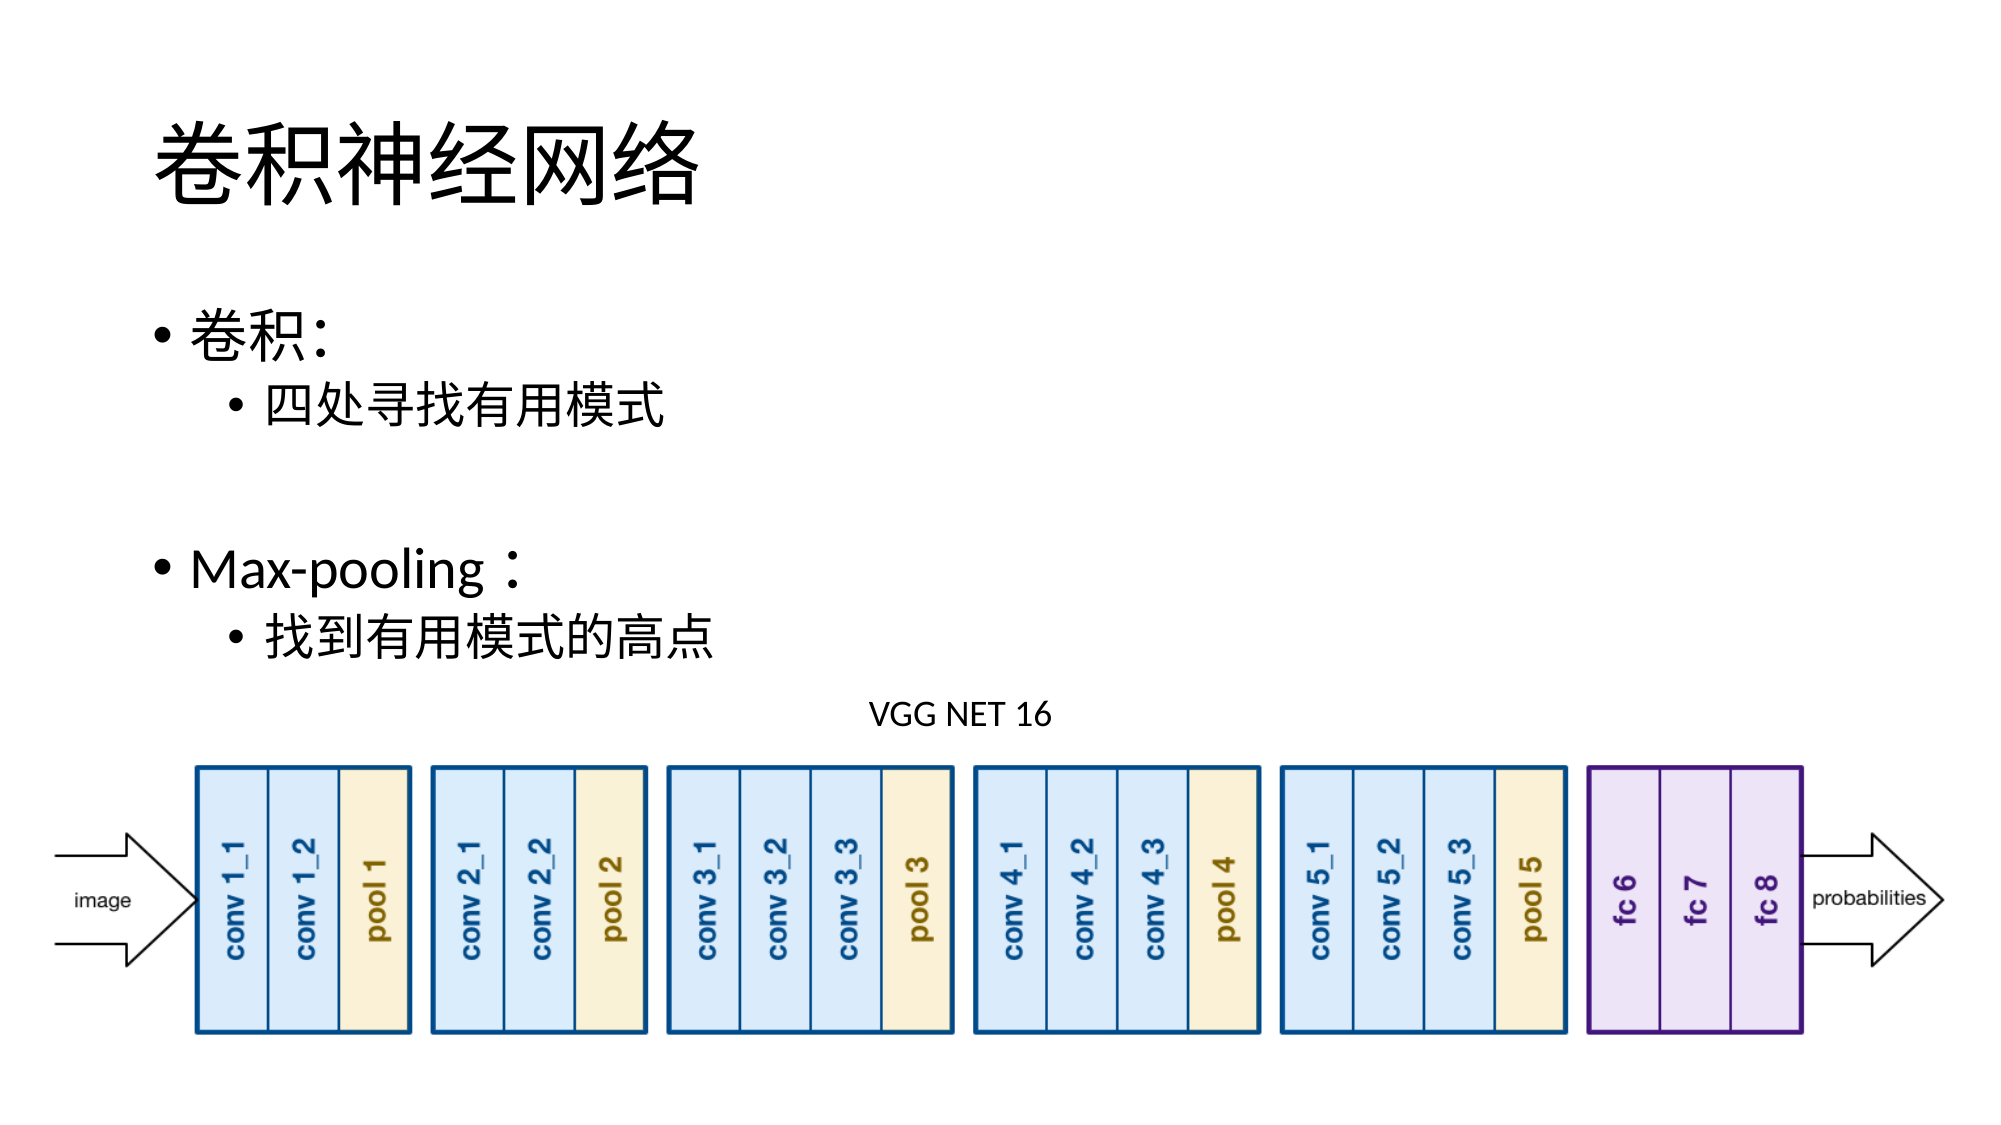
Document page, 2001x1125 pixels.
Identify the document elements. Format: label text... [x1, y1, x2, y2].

list 卷积： 四处寻找有用模式 Max-pooling： 找到有用模式的高点 [137, 299, 1863, 764]
text_box VGG NET 16 [854, 682, 1068, 742]
picture [52, 764, 1947, 1036]
title 卷积神经网络 [137, 59, 1863, 278]
